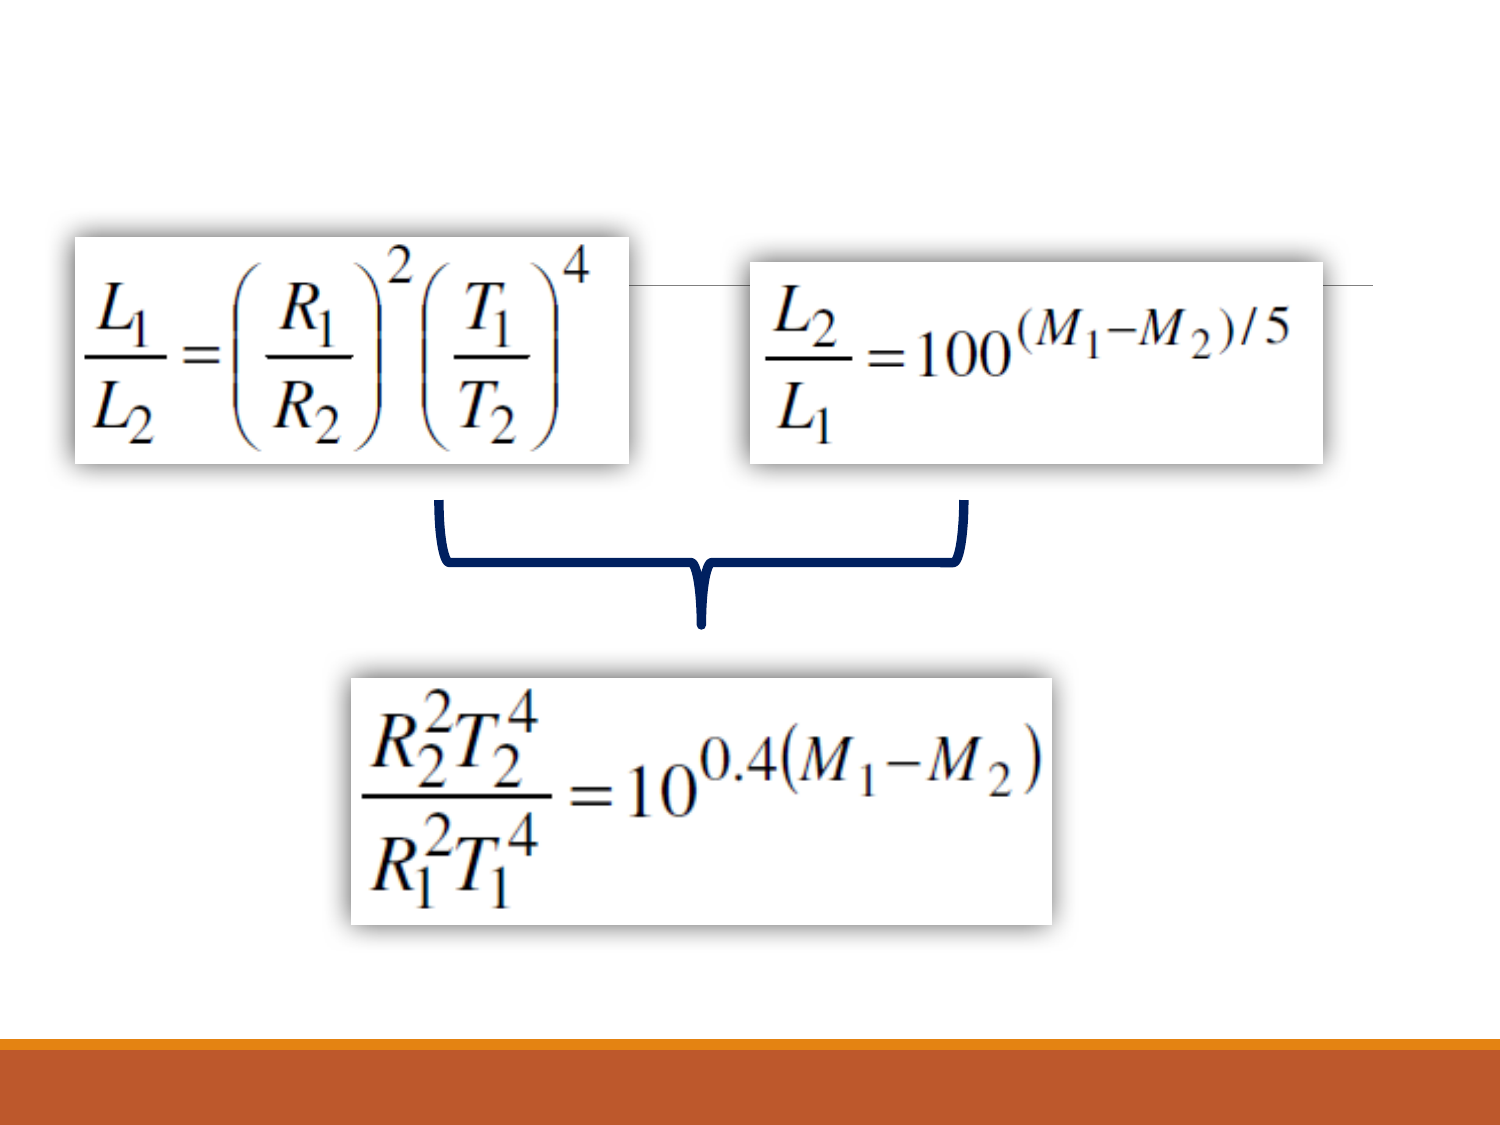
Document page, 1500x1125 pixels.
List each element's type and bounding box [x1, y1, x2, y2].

text_box [437, 500, 965, 627]
picture [351, 677, 1052, 926]
picture [74, 236, 629, 465]
picture [749, 261, 1324, 465]
